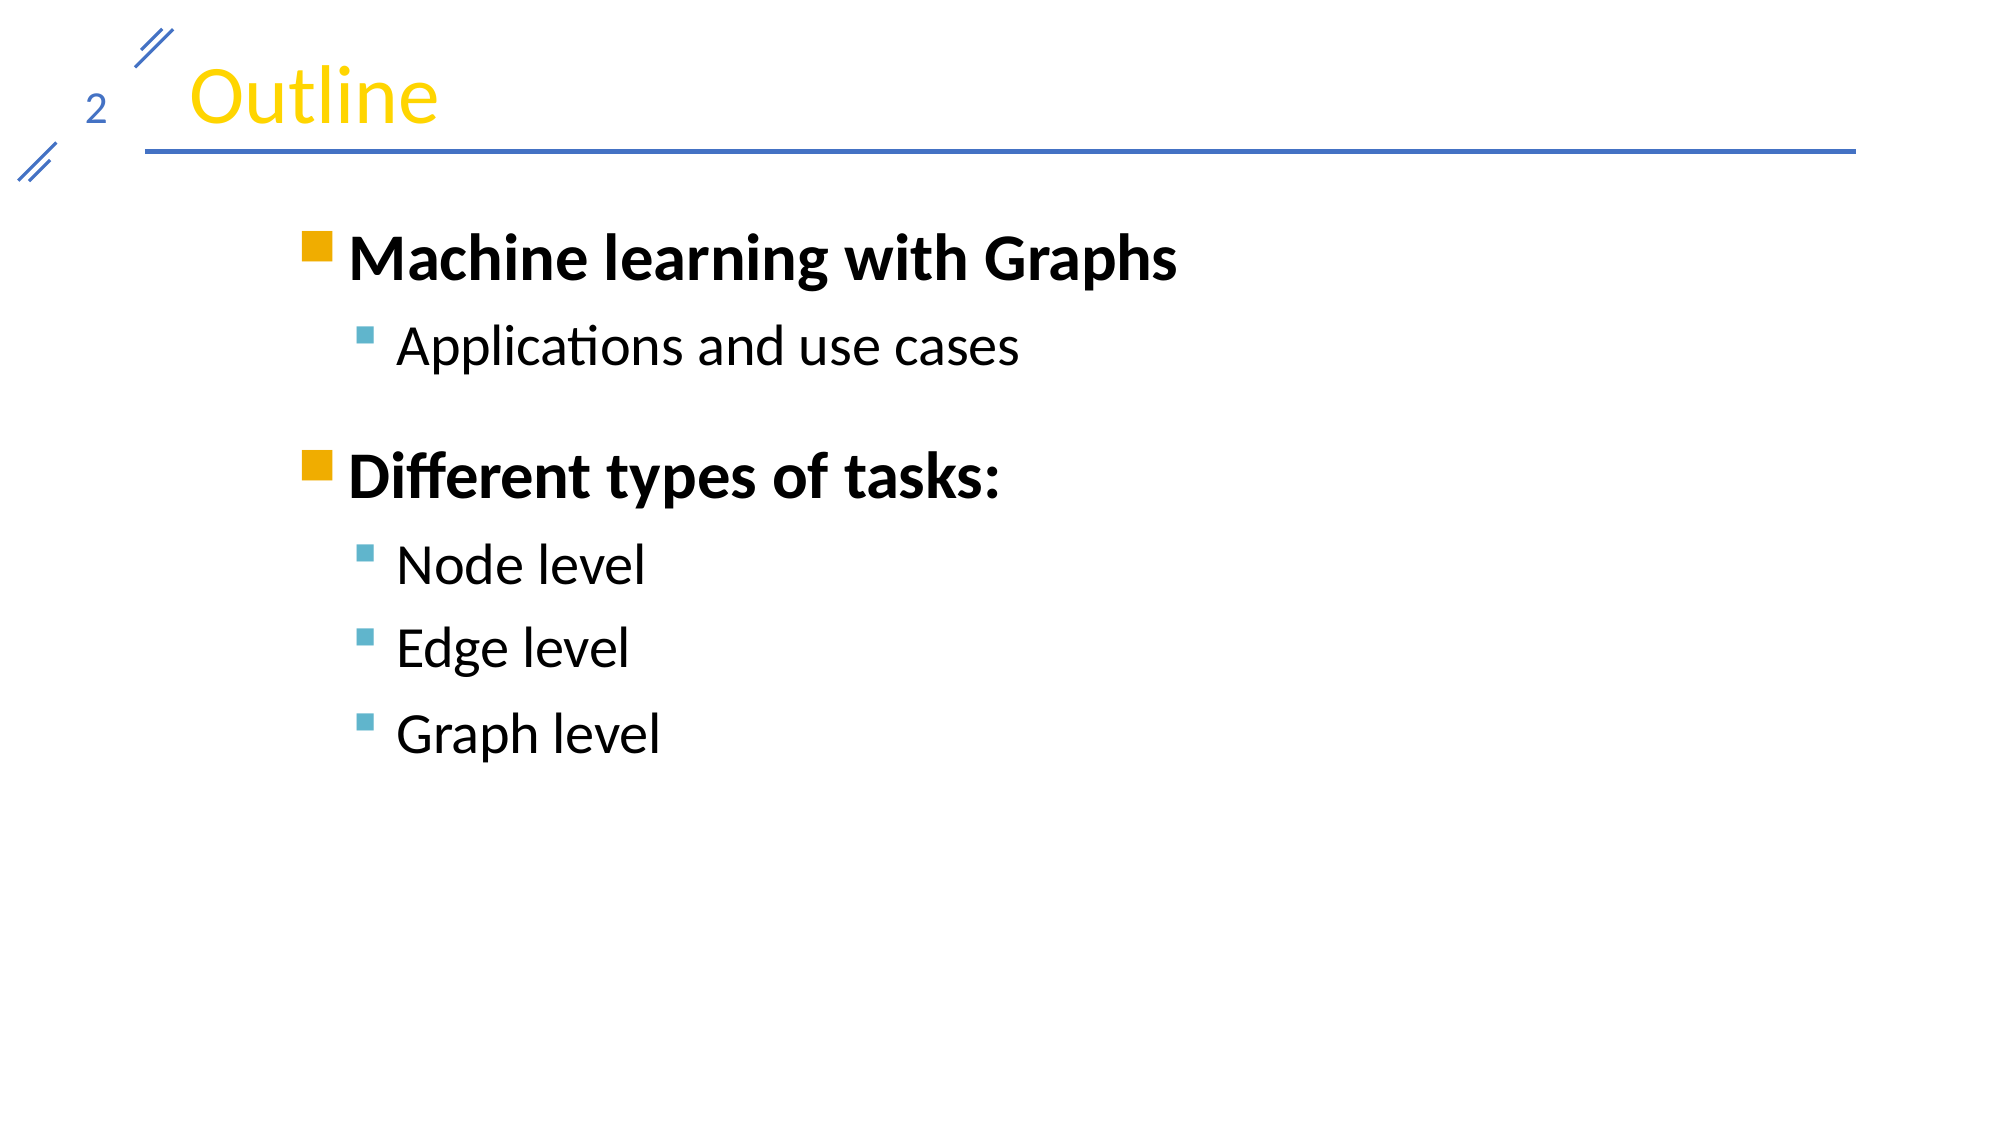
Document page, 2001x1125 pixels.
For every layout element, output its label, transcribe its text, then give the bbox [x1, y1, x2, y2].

text_box Outline [175, 33, 1175, 148]
text_box Machine learning with Graphs Applications and use cases Different types of tasks: Node level Edge level Graph level [294, 195, 1379, 765]
